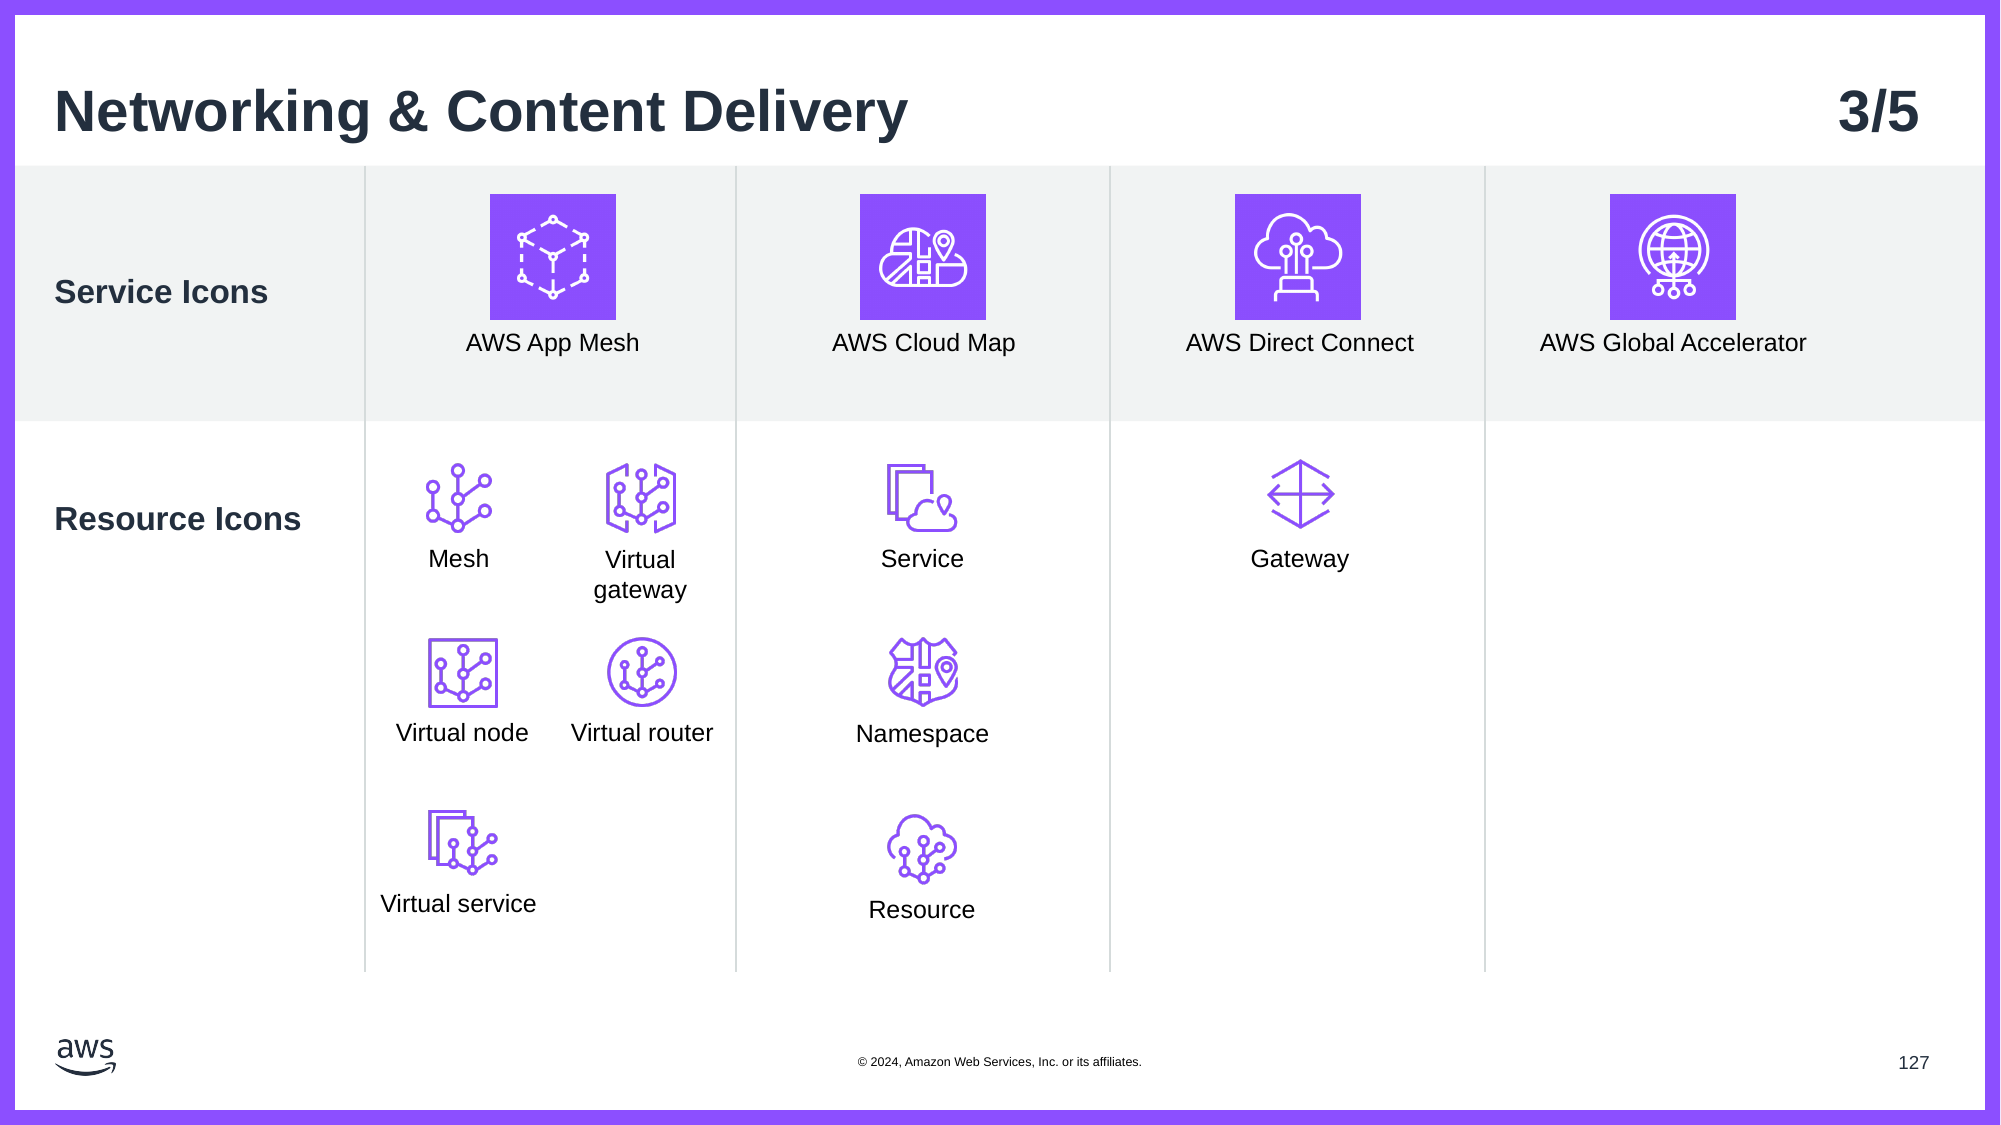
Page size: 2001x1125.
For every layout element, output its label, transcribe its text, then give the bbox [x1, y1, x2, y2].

text_box Service [823, 534, 1022, 580]
text_box Resource [823, 886, 1021, 932]
text_box Gateway [1196, 534, 1405, 580]
picture [1610, 194, 1736, 320]
footer © 2024, Amazon Web Services, Inc. or its affiliates. [662, 1031, 1338, 1092]
text_box AWS Cloud Map [736, 319, 1109, 364]
picture [420, 460, 496, 536]
picture [603, 634, 680, 710]
text_box AWS Direct Connect [1113, 319, 1484, 364]
slide_number 127 [1494, 1031, 1945, 1092]
text_box Namespace [823, 709, 1022, 755]
picture [1262, 456, 1338, 532]
title Networking & Content Delivery 3/5 [39, 59, 1957, 166]
text_box Virtual router [548, 709, 735, 755]
picture [490, 194, 616, 320]
picture [885, 634, 961, 710]
text_box AWS Global Accelerator [1493, 319, 1855, 364]
picture [884, 811, 960, 887]
picture [425, 635, 501, 711]
text_box Virtual node [356, 709, 548, 755]
picture [55, 1039, 116, 1076]
text_box Virtual gateway [546, 535, 735, 611]
text_box Mesh [352, 535, 546, 580]
text_box Virtual service [352, 880, 566, 926]
picture [884, 459, 960, 535]
text_box AWS App Mesh [369, 319, 735, 364]
picture [603, 460, 679, 536]
picture [860, 194, 986, 320]
picture [425, 805, 501, 881]
picture [1235, 194, 1361, 320]
